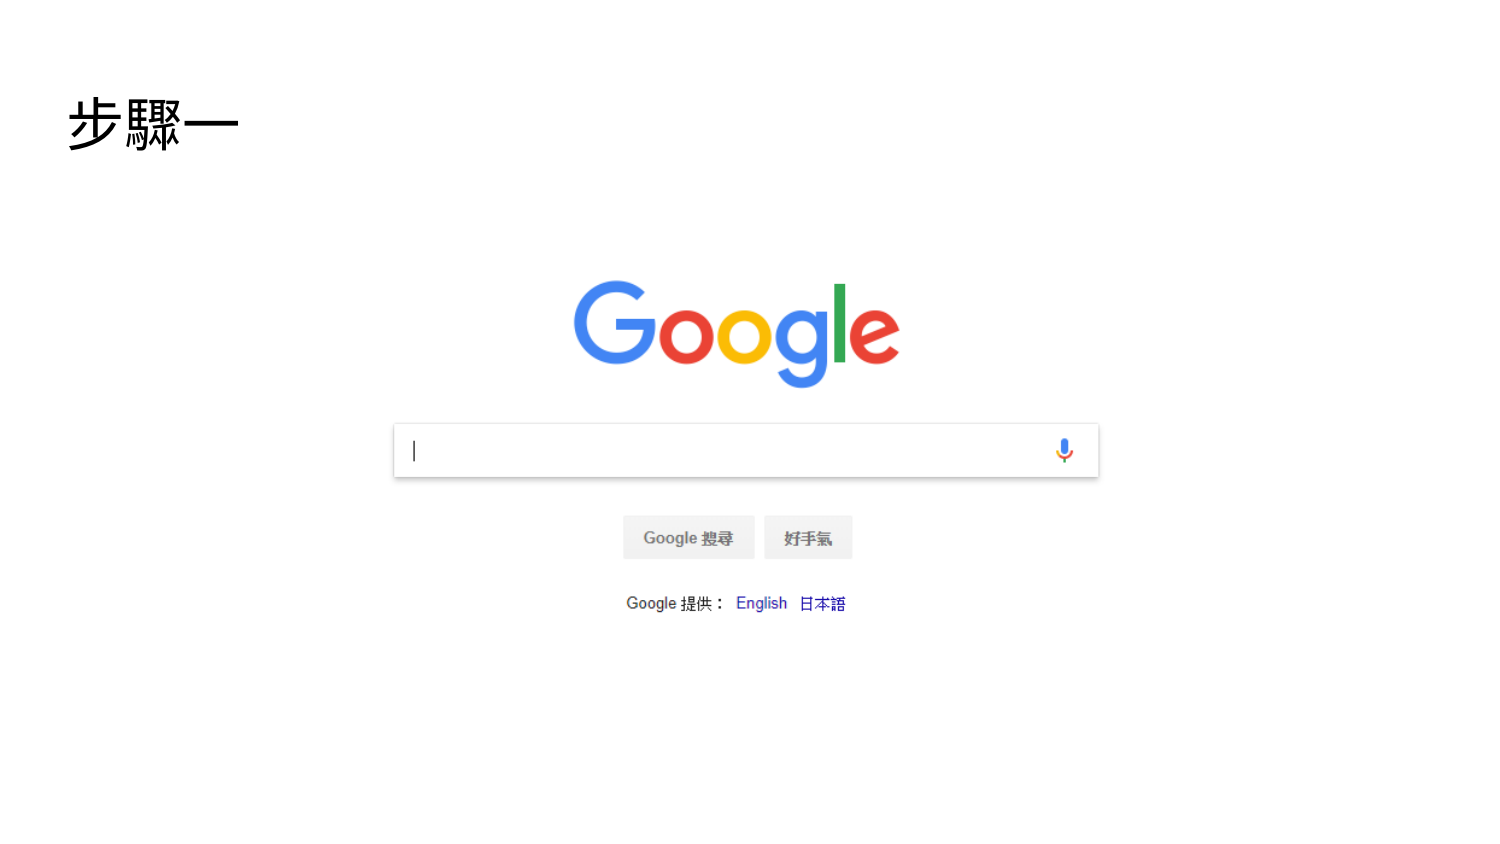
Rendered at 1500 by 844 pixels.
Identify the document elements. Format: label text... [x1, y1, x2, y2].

title 步驟一 [51, 72, 1449, 167]
picture [0, 179, 1500, 844]
